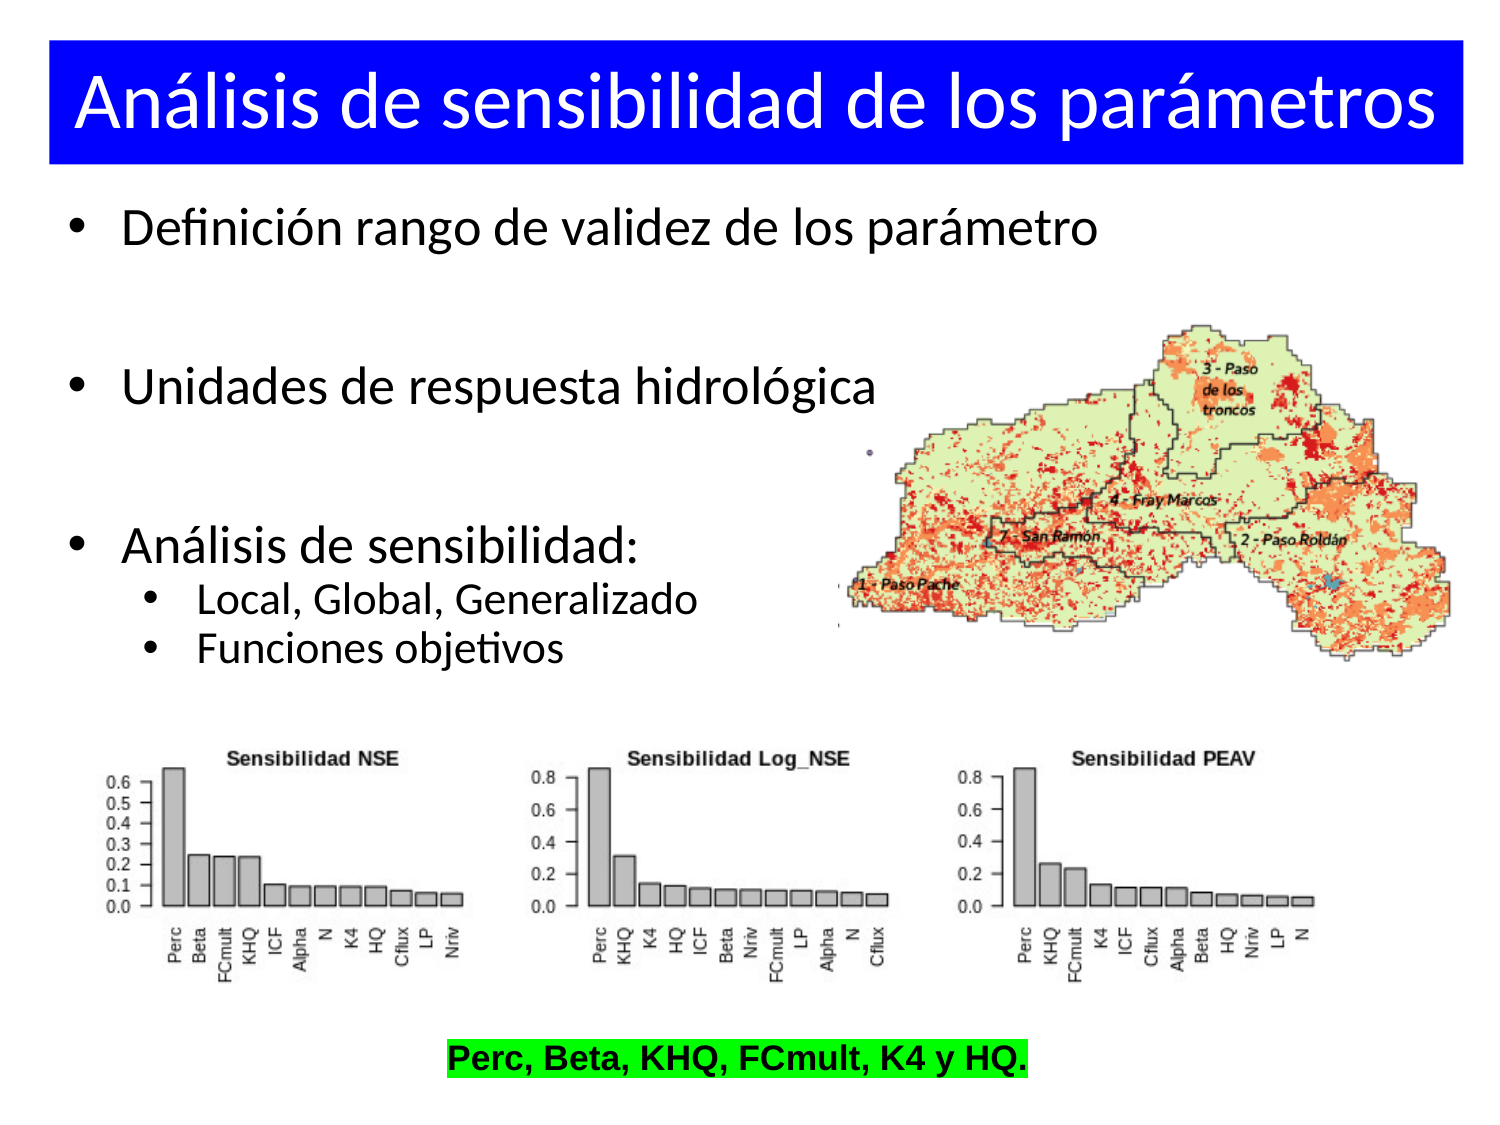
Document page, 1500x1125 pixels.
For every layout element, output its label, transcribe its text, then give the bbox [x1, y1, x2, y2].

title Análisis de sensibilidad de los parámetros [49, 40, 1464, 165]
picture [837, 298, 1464, 690]
picture [72, 748, 1345, 995]
list Definición rango de validez de los parámetro Unidades de respuesta hidrológica Análisis de sensibilidad: Local, Global, Generalizado Funciones objetivos [31, 191, 1386, 1094]
